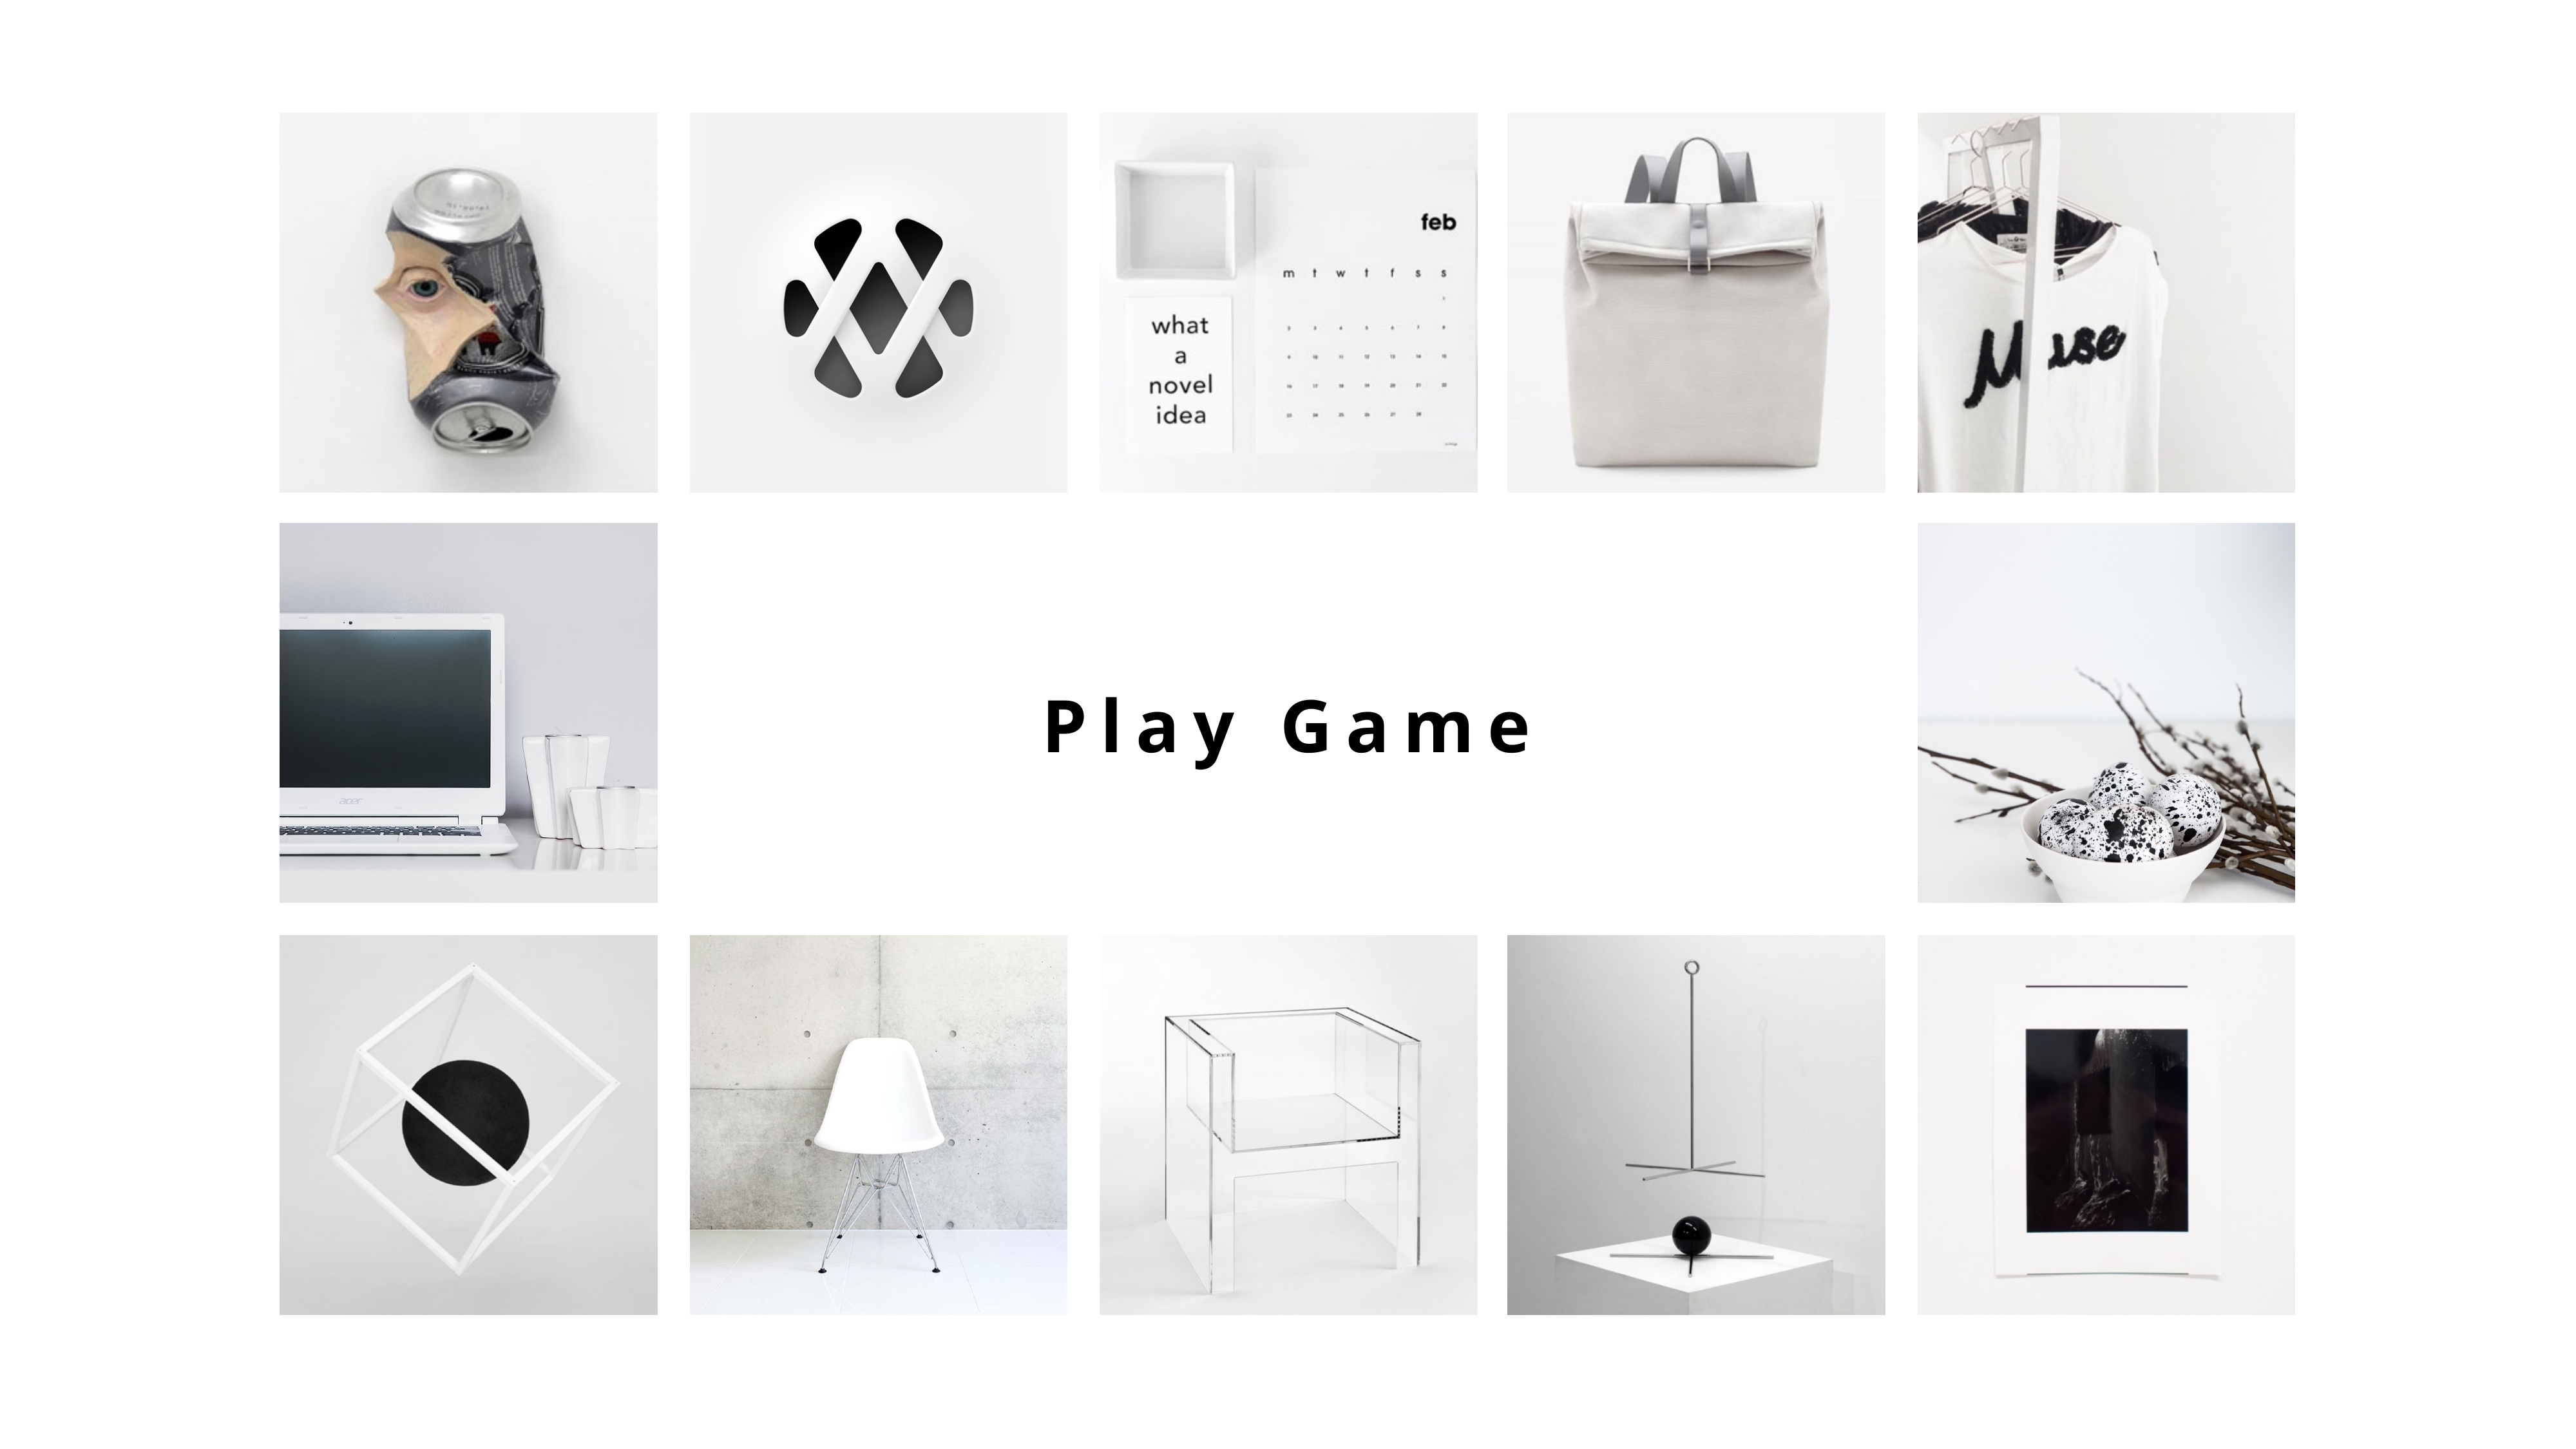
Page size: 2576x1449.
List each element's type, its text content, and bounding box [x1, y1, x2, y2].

picture [280, 113, 658, 493]
picture [280, 523, 658, 903]
picture [690, 113, 1067, 493]
picture [1100, 113, 1478, 493]
picture [1507, 935, 1885, 1315]
picture [1918, 523, 2295, 903]
picture [1918, 113, 2295, 493]
picture [1918, 935, 2295, 1315]
picture [690, 935, 1067, 1315]
picture [280, 935, 658, 1315]
picture [1100, 935, 1478, 1315]
picture [1507, 113, 1885, 493]
text_box Play Game [1032, 667, 1541, 772]
